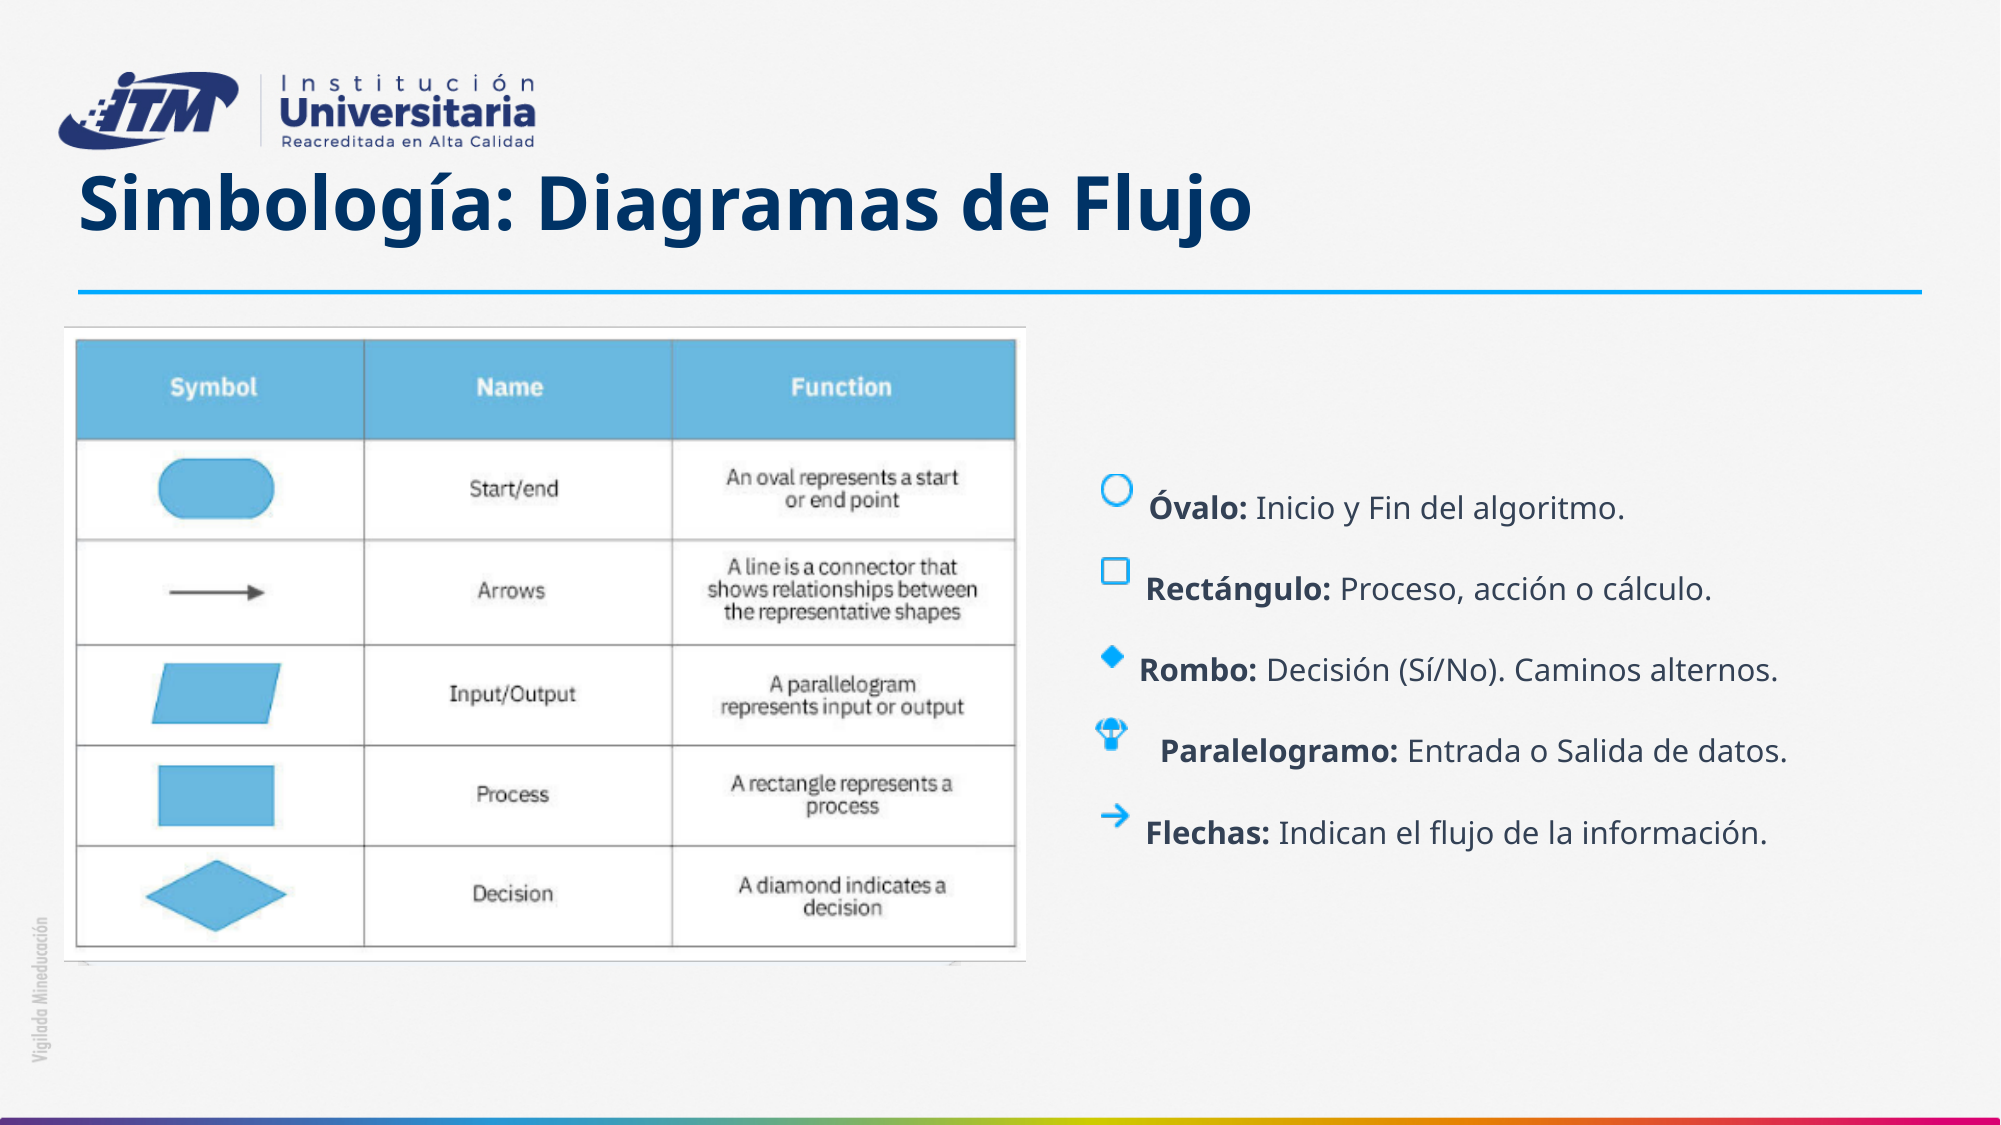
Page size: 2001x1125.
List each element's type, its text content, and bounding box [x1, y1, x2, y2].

text_box Óvalo: Inicio y Fin del algoritmo. [1101, 465, 1922, 526]
picture [0, 0, 2001, 1125]
text_box Paralelogramo: Entrada o Salida de datos. [1101, 709, 1922, 770]
text_box Rectángulo: Proceso, acción o cálculo. [1101, 546, 1922, 607]
text_box Rombo: Decisión (Sí/No). Caminos alternos. [1101, 628, 1922, 688]
text_box Simbología: Diagramas de Flujo [78, 155, 2000, 246]
text_box [78, 289, 1922, 295]
text_box Flechas: Indican el flujo de la información. [1101, 790, 1922, 851]
